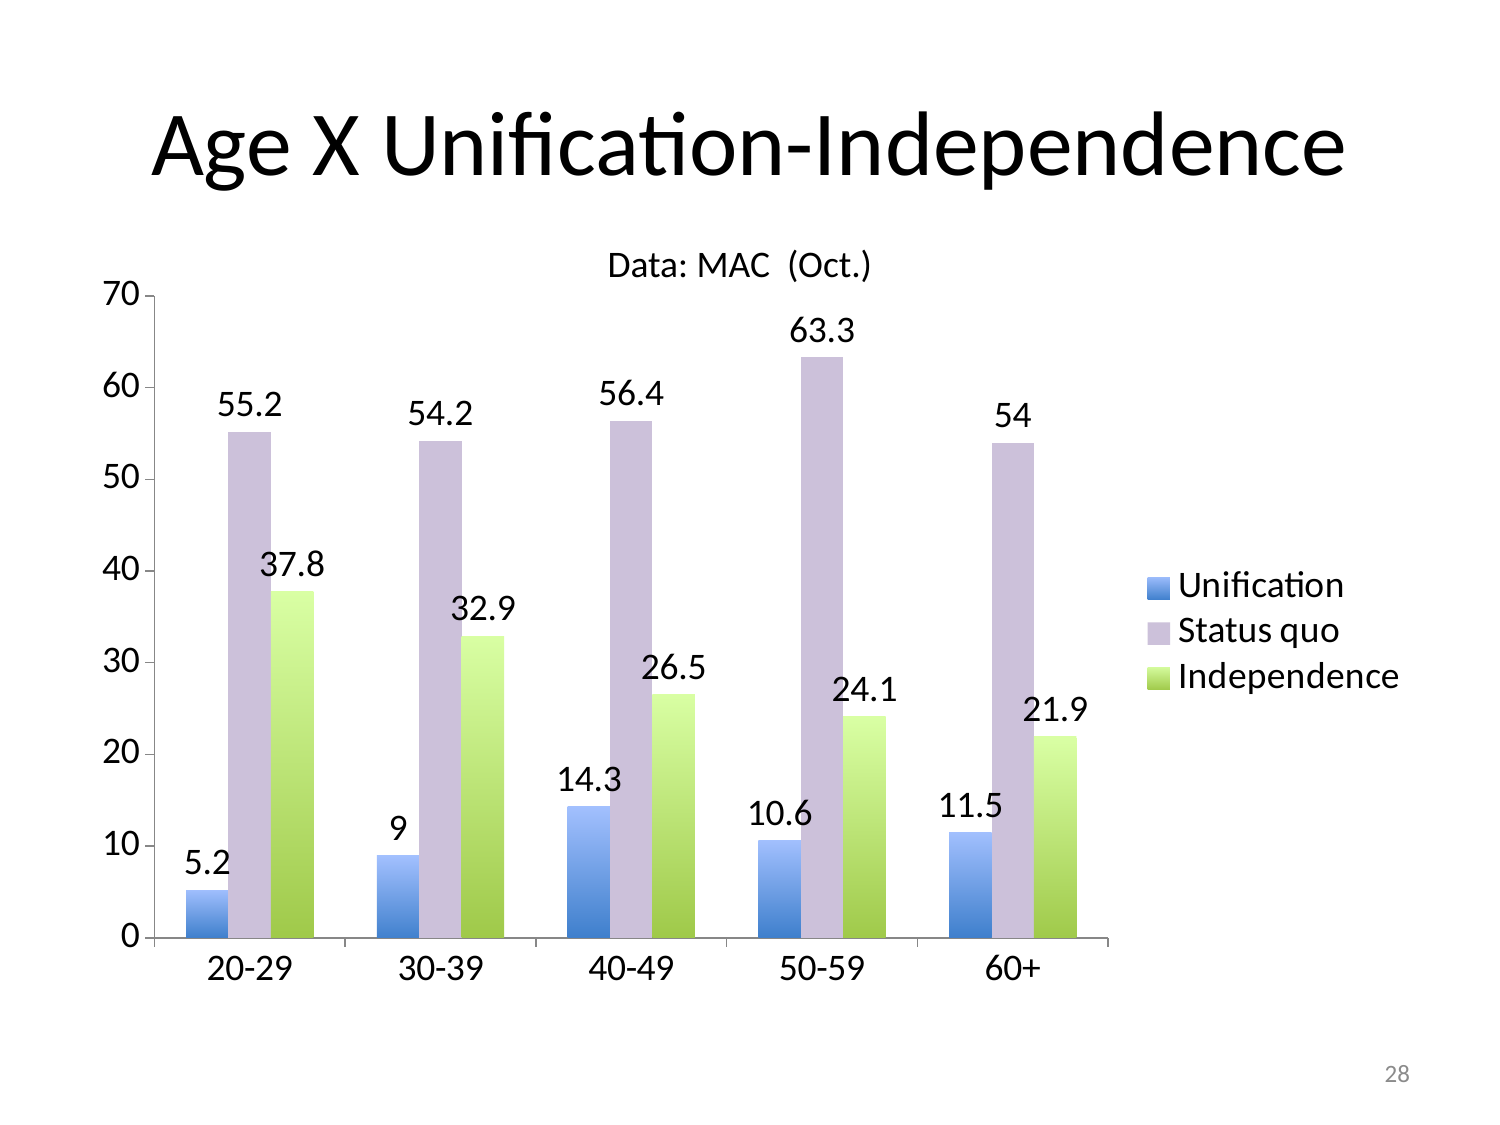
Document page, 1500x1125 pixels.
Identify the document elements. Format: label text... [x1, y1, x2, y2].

slide_number 27 [1074, 1042, 1425, 1103]
text_box Data: MAC (Oct.) [592, 232, 888, 260]
chart [74, 262, 1426, 1006]
title Age X Unification-Independence [75, 45, 1425, 233]
